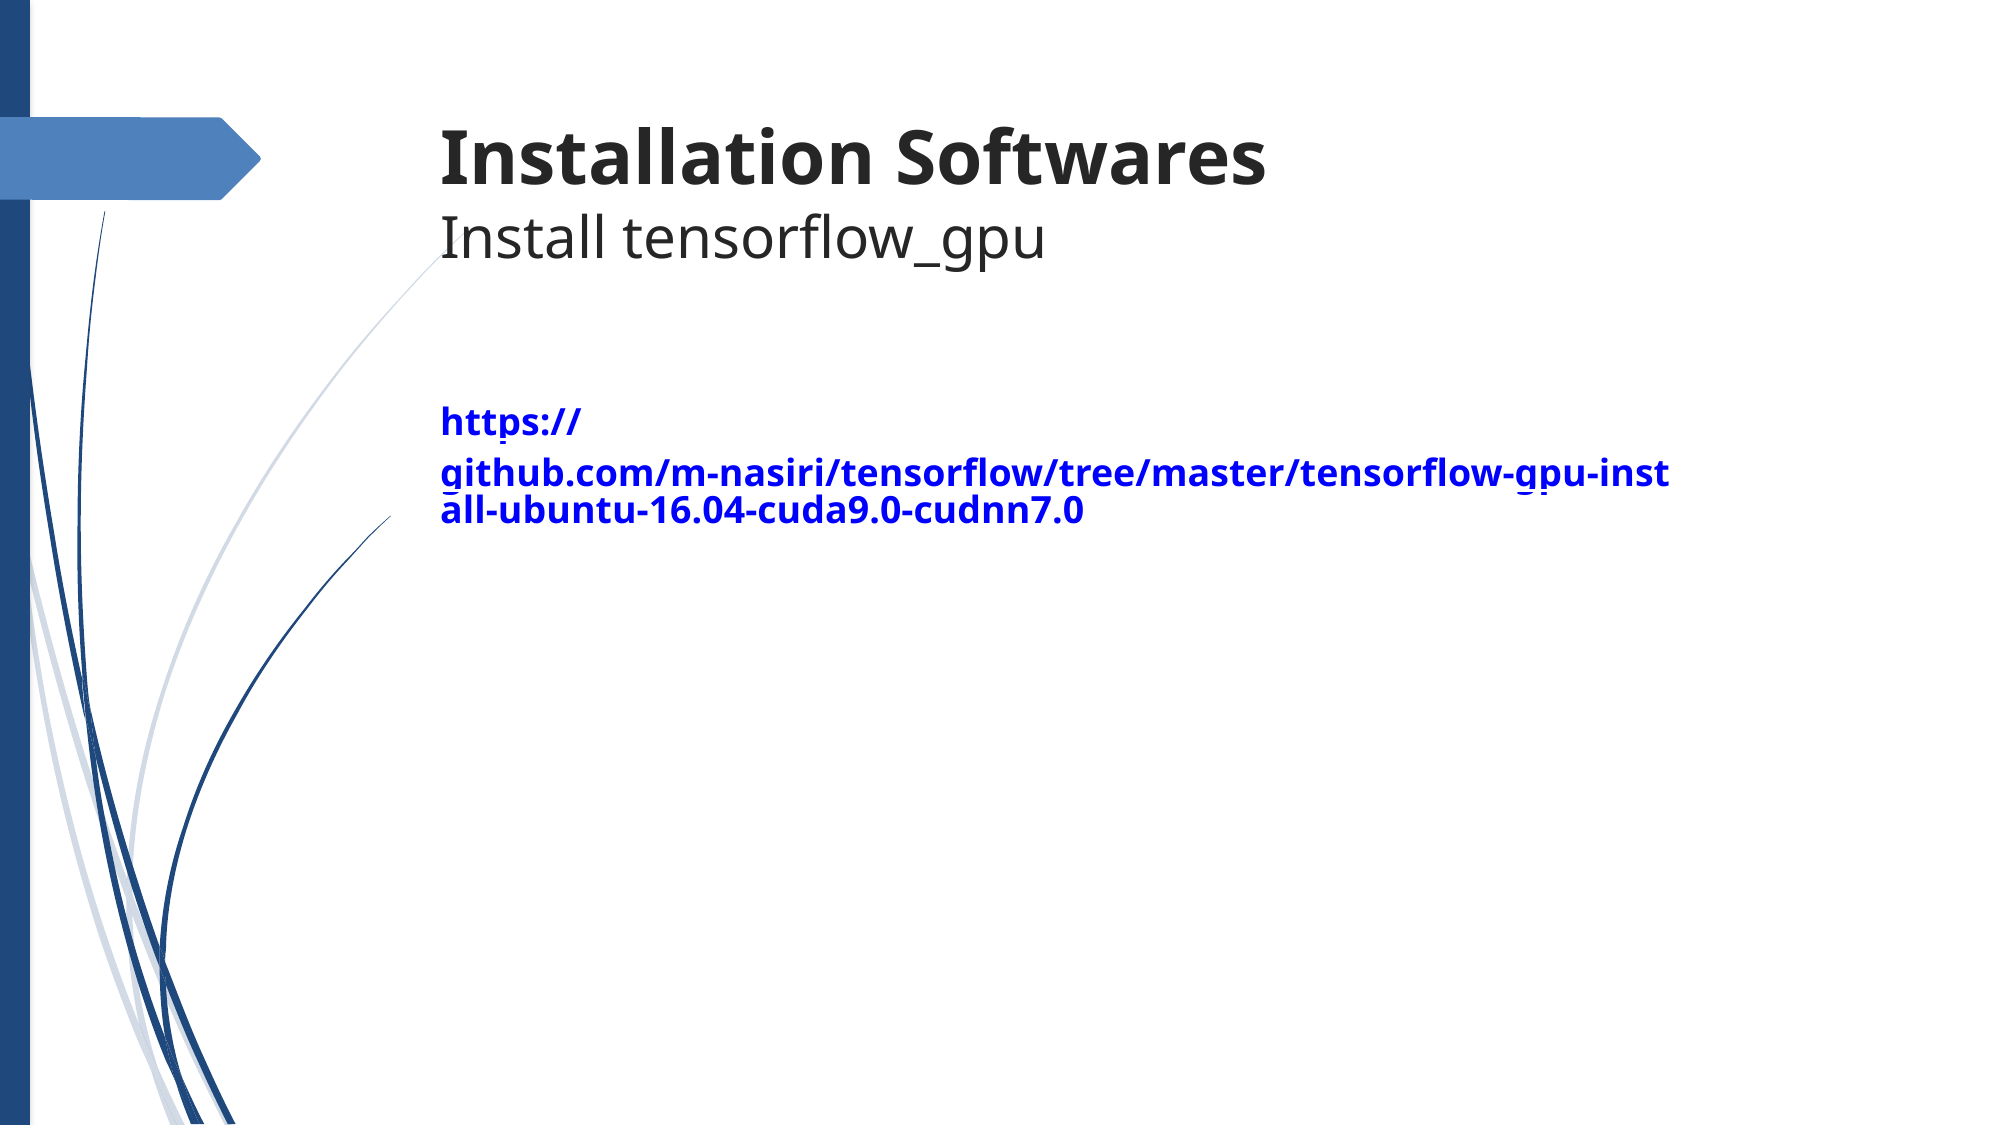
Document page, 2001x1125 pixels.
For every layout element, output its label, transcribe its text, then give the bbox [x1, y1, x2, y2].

text_box Installation Softwares Install tensorflow_gpu [425, 102, 1888, 313]
text_box https://github.com/m-nasiri/tensorflow/tree/master/tensorflow-gpu-install-ubuntu-16.04-cuda9.0-cudnn7.0 [425, 390, 1703, 541]
